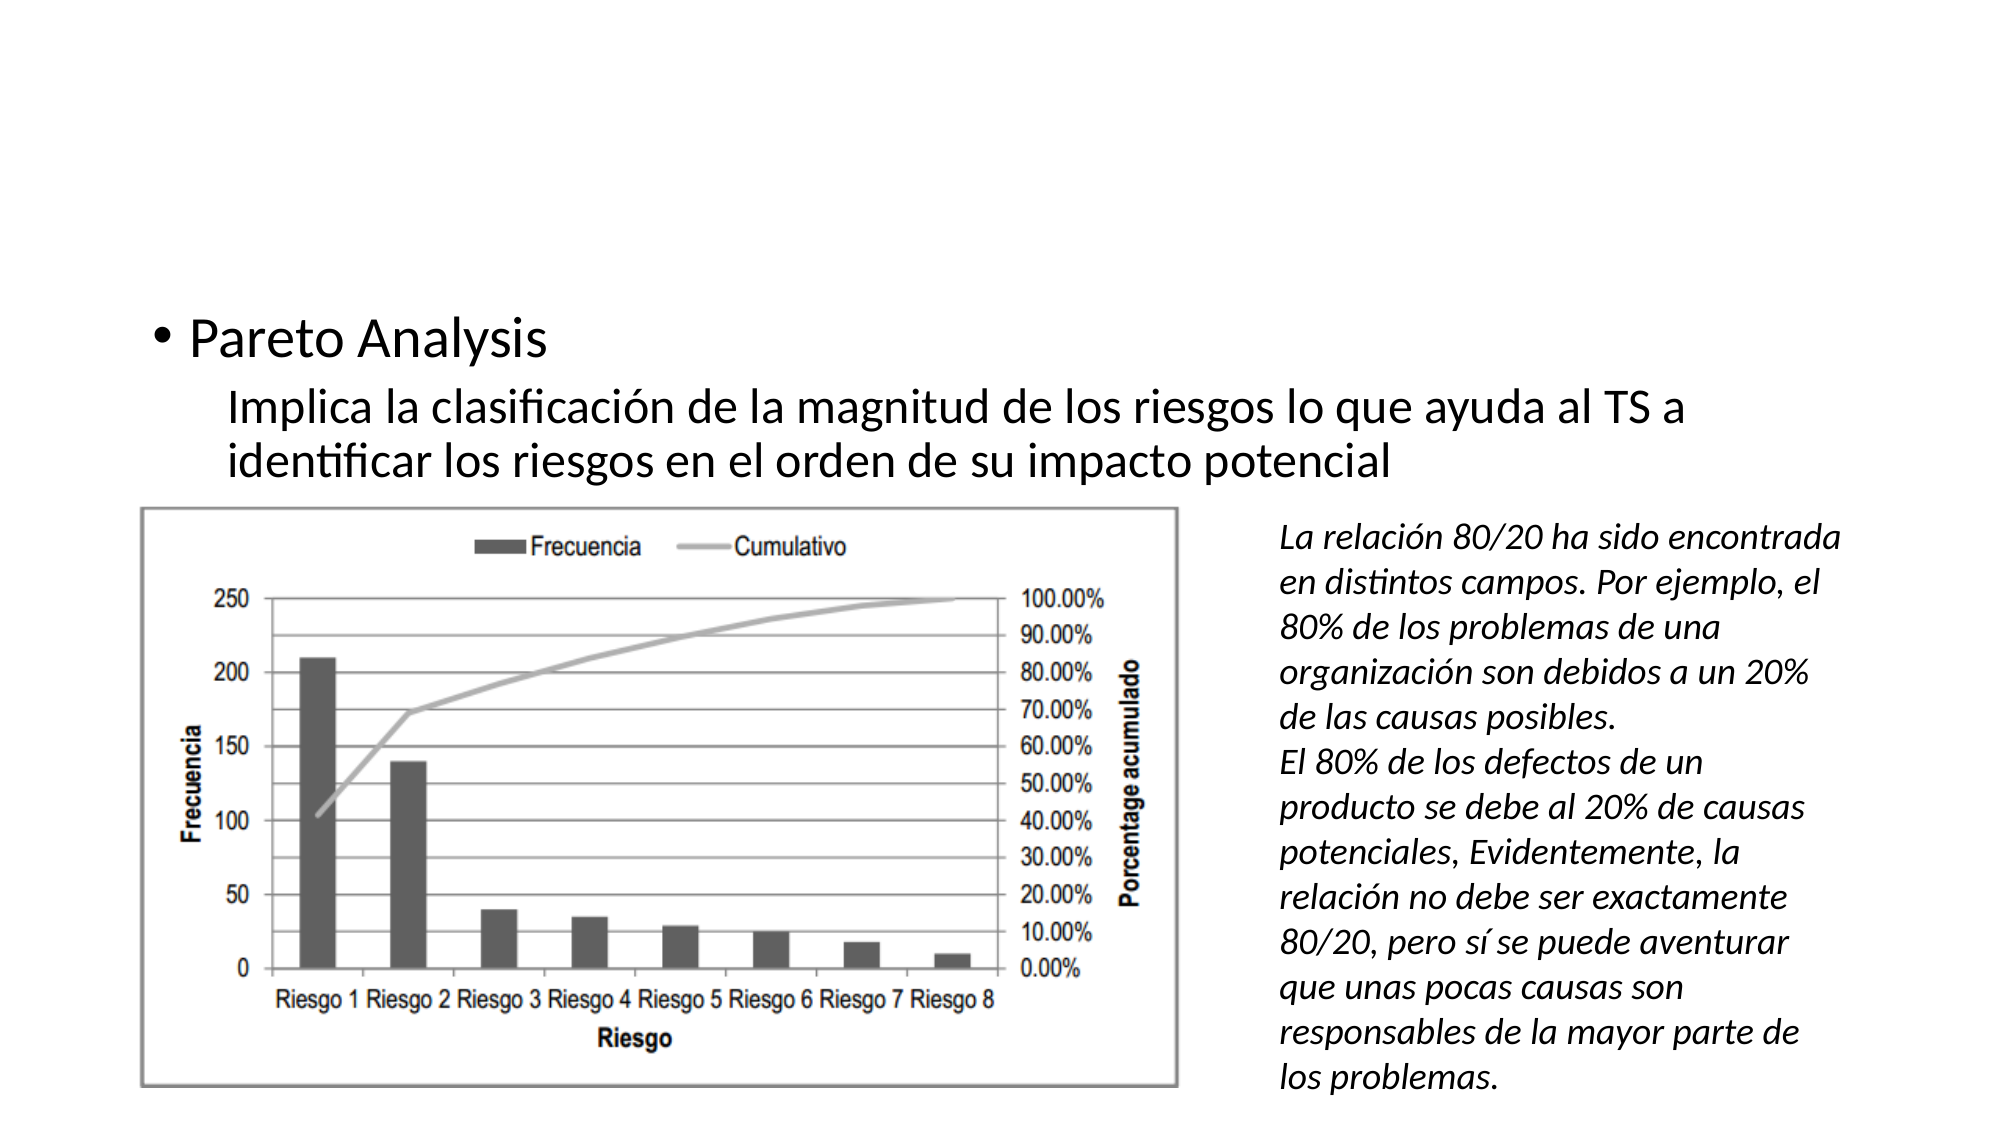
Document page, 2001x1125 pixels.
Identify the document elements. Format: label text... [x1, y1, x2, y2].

picture [137, 504, 1182, 1088]
list Pareto Analysis Implica la clasificación de la magnitud de los riesgos lo que ayuda al TS a identificar los riesgos en el orden de su impacto potencial [137, 299, 1863, 1014]
text_box La relación 80/20 ha sido encontrada en distintos campos. Por ejemplo, el 80% de los problemas de una organización son debidos a un 20% de las causas posibles. El 80% de los defectos de un producto se debe al 20% de causas potenciales, Evidentemente, la relación no debe ser exactamente 80/20, pero sí se puede aventurar que unas pocas causas son responsables de la mayor parte de los problemas. [1264, 504, 1863, 1105]
